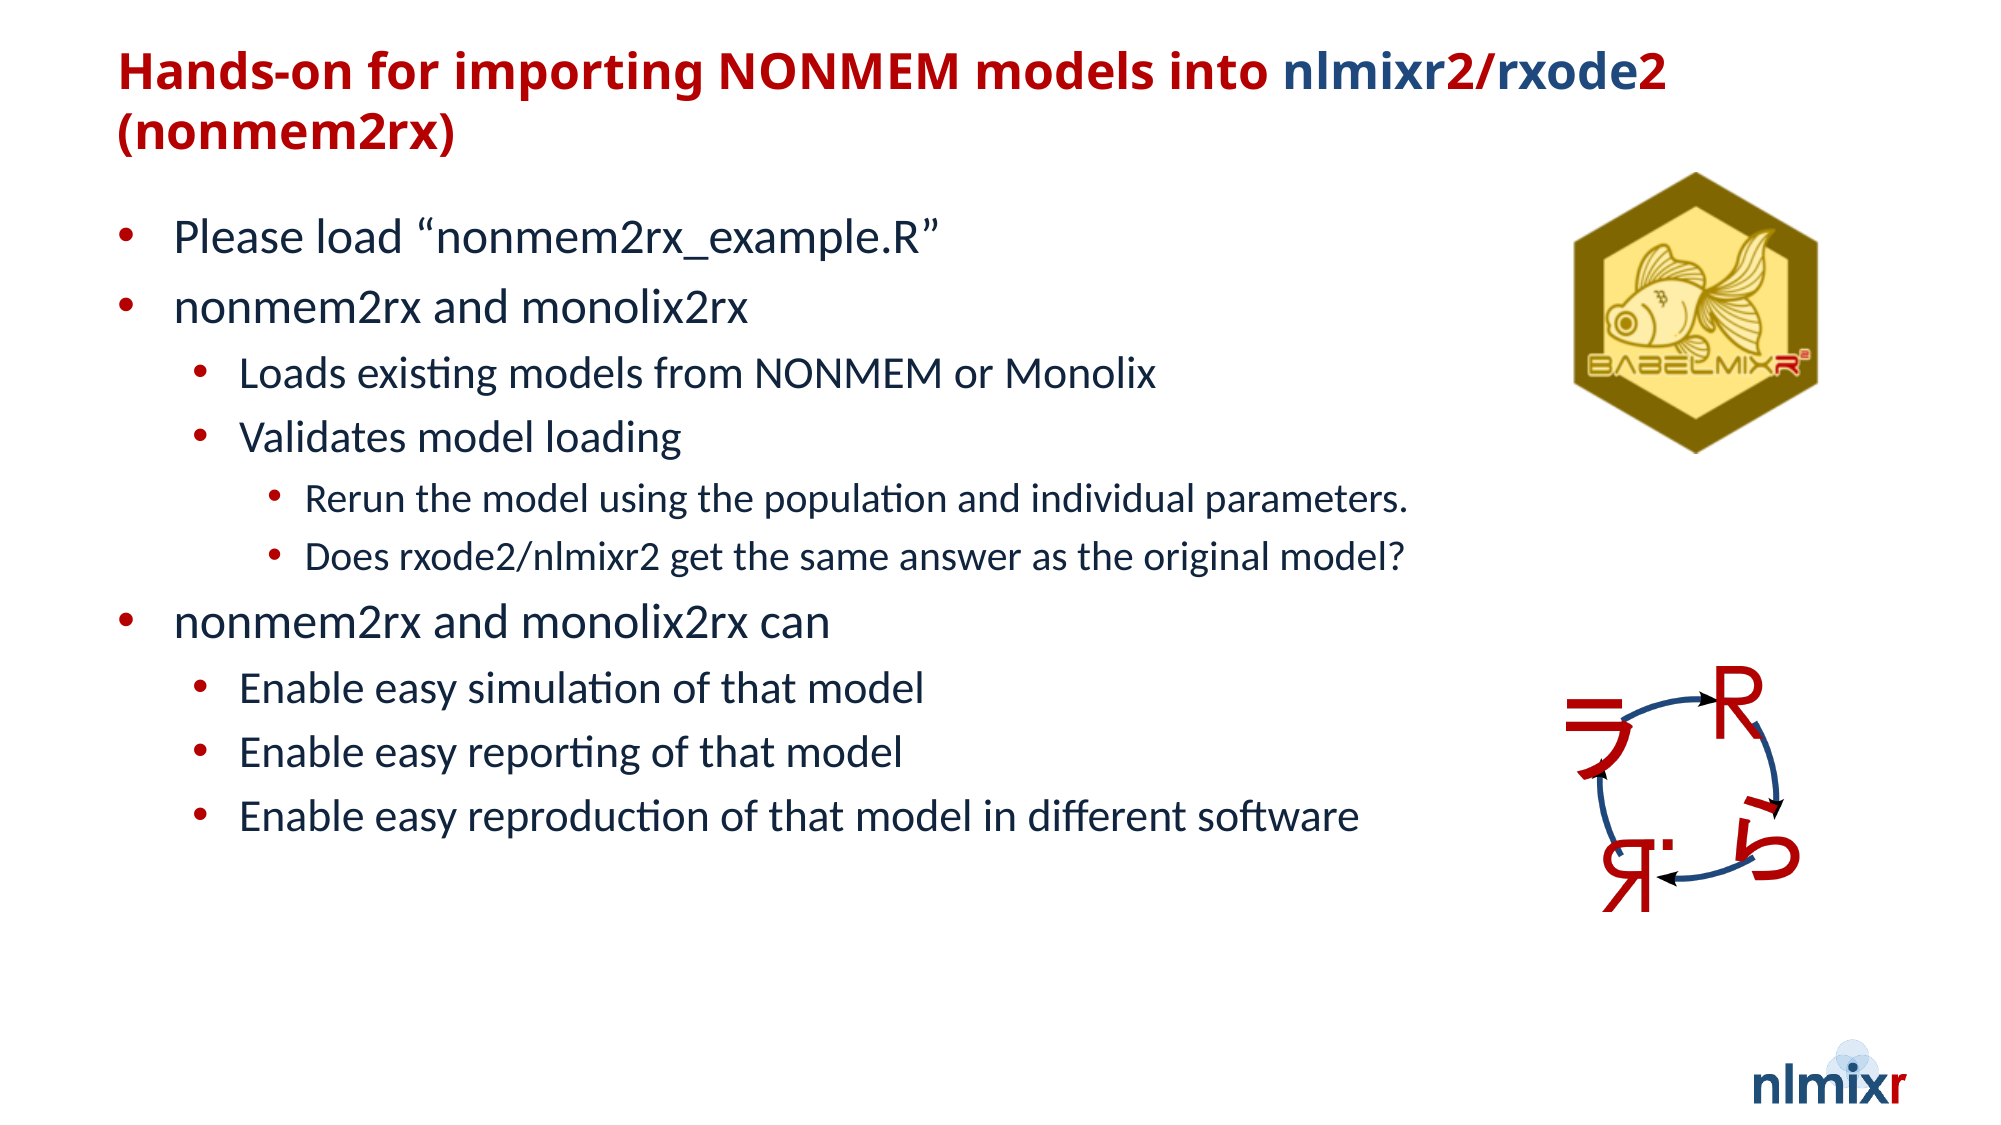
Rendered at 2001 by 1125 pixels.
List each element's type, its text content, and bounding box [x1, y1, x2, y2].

picture [1554, 172, 1837, 455]
list Please load “nonmem2rx_example.R” nonmem2rx and monolix2rx Loads existing models from NONMEM or Monolix Validates model loading Rerun the model using the population and individual parameters. Does rxode2/nlmixr2 get the same answer as the original model? nonmem2rx and monolix2rx can Enable easy simulation of that model Enable easy reporting of that model Enable easy reproduction of that model in different software [102, 196, 1898, 1047]
picture [1744, 1028, 1916, 1115]
title Hands-on for importing NONMEM models into nlmixr2/rxode2 (nonmem2rx) [102, 18, 1898, 181]
picture [1566, 666, 1805, 913]
